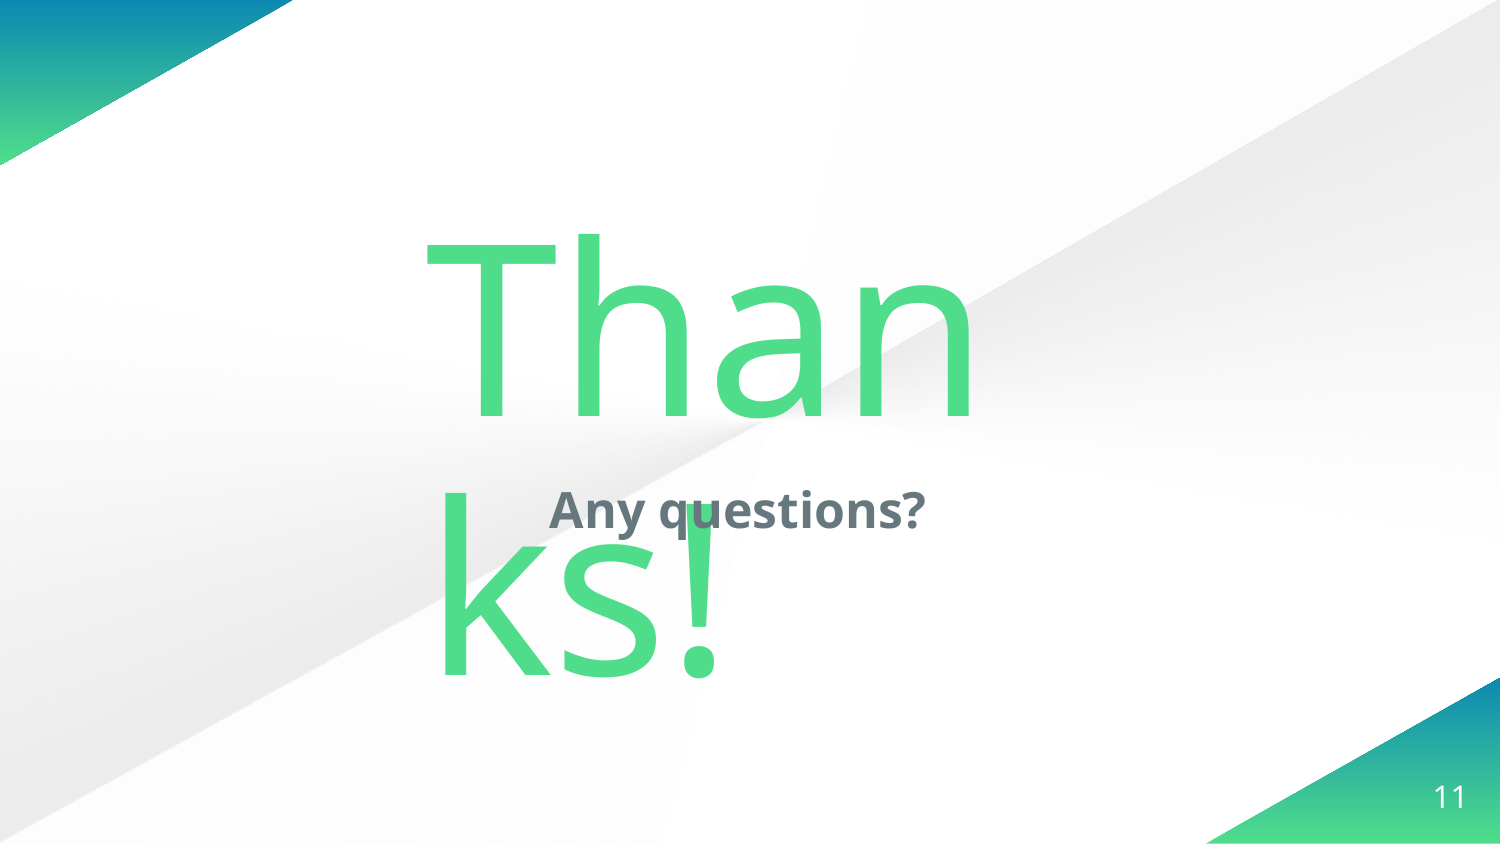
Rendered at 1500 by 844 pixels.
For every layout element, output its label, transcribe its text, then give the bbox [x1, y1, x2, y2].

subtitle Any questions? [549, 469, 1223, 844]
title Thanks! [425, 209, 1098, 400]
slide_number 11 [1378, 766, 1469, 832]
